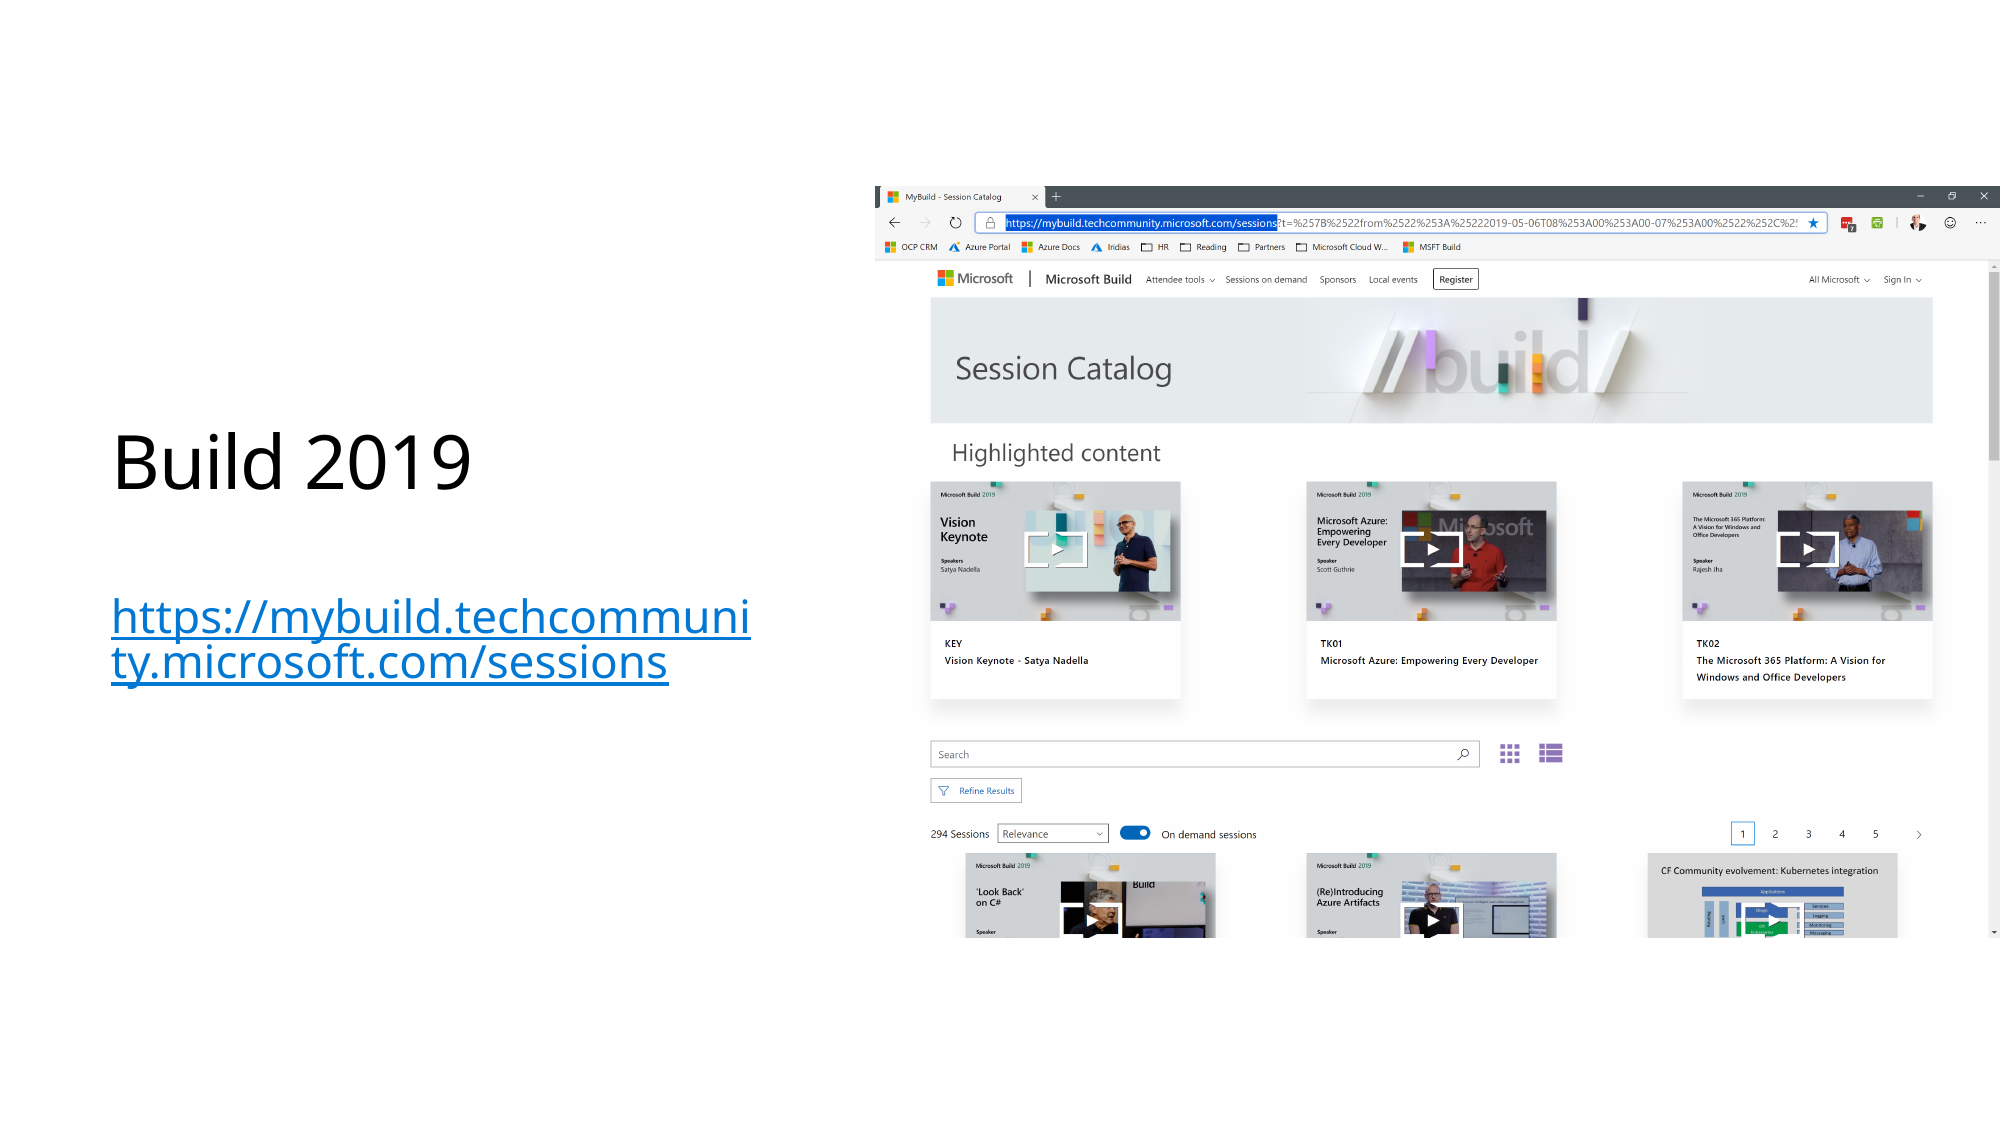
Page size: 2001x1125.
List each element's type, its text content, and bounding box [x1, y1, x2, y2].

list https://mybuild.techcommunity.microsoft.com/sessions [95, 579, 779, 1029]
title Build 2019 [96, 96, 779, 513]
picture [874, 186, 2000, 939]
